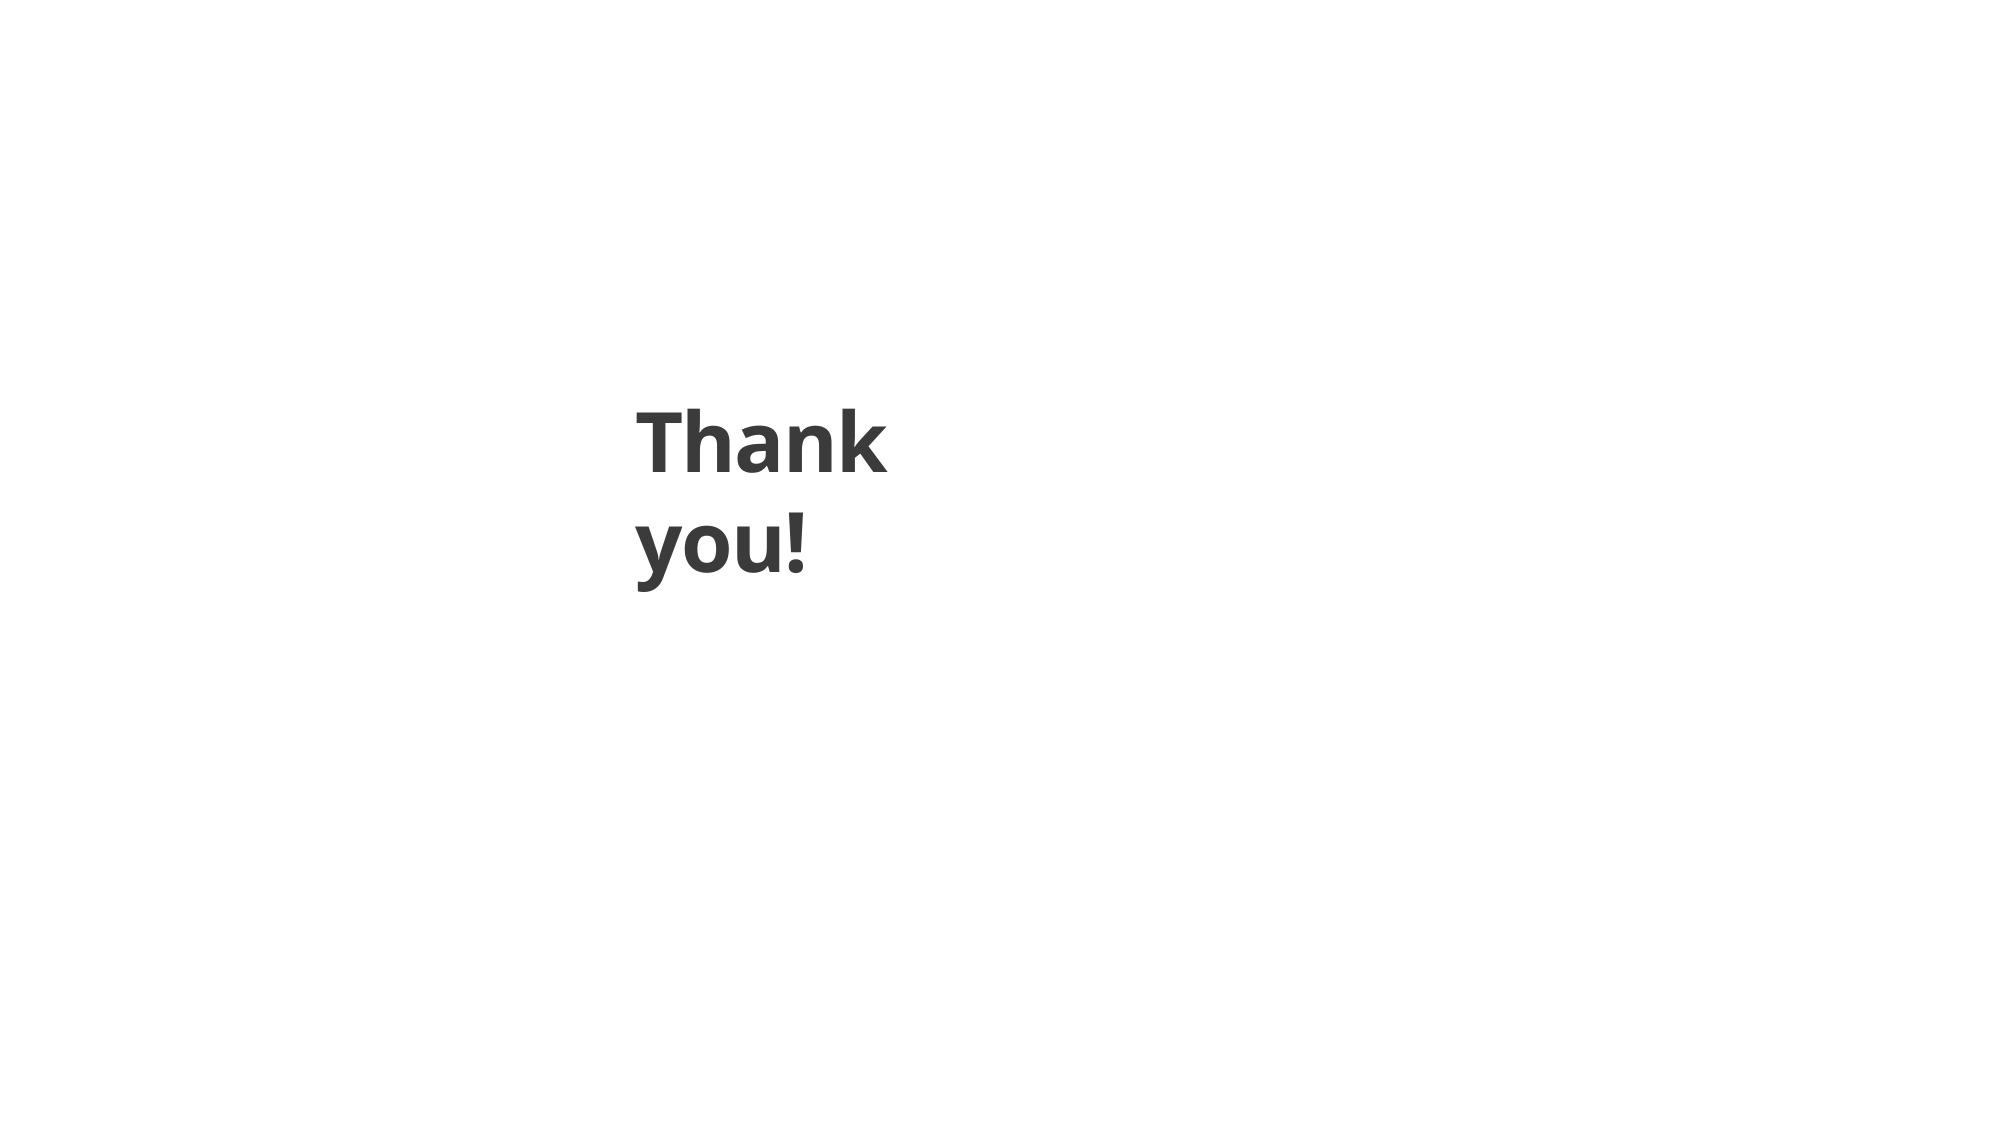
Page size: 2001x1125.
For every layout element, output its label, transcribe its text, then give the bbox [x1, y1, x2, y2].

title Thank you! [633, 386, 1039, 590]
